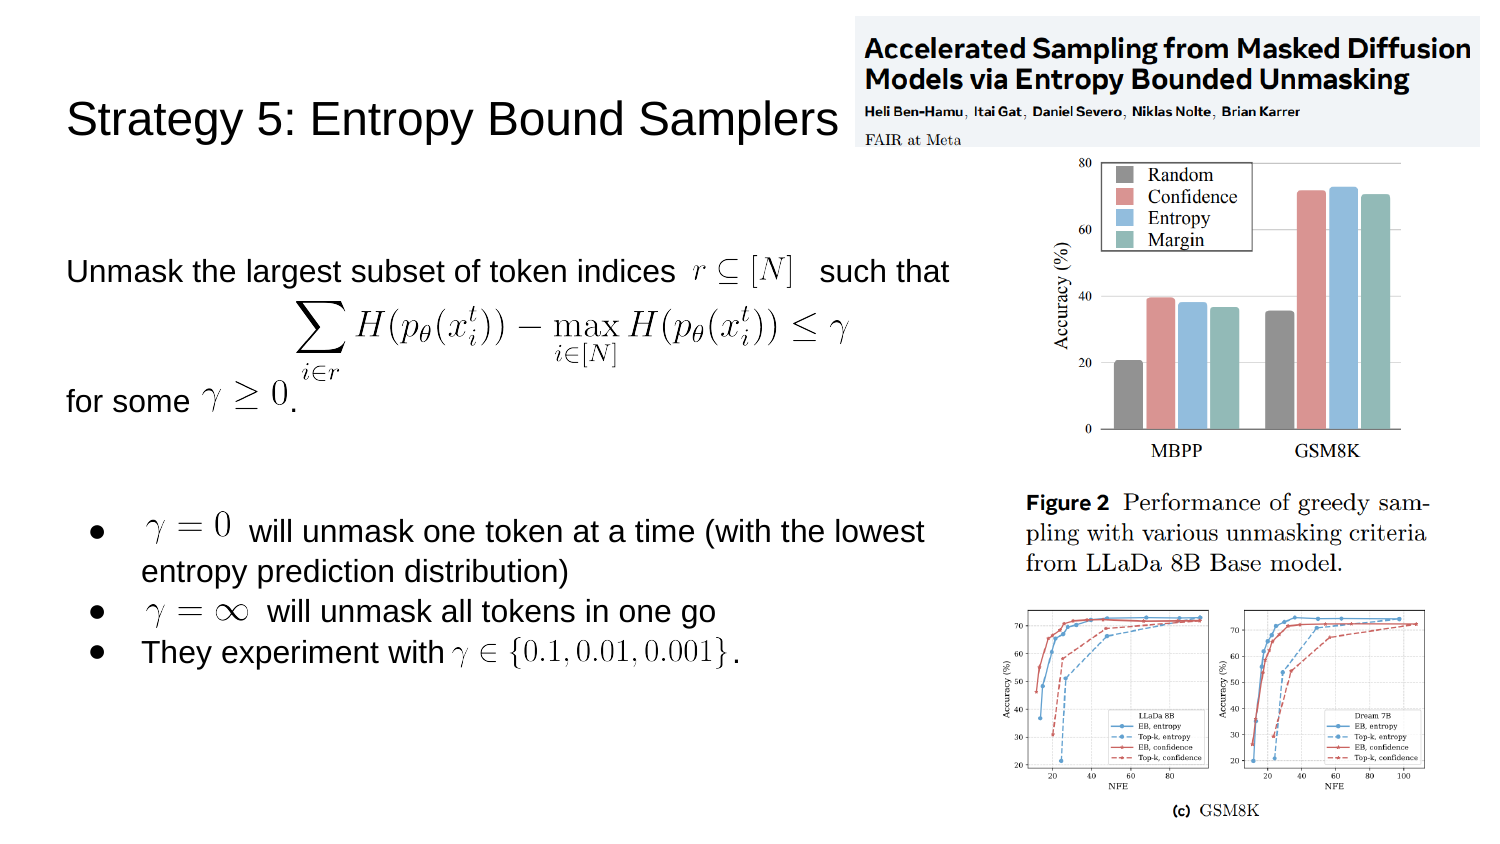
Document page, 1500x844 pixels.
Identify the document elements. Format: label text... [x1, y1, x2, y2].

picture [1019, 151, 1440, 582]
picture [854, 16, 1480, 147]
picture [979, 604, 1435, 825]
picture [693, 255, 791, 288]
picture [146, 511, 230, 544]
picture [202, 380, 287, 413]
title Strategy 5: Entropy Bound Samplers [51, 72, 867, 167]
picture [296, 300, 849, 381]
picture [452, 636, 727, 669]
list Unmask the largest subset of token indices such that for some . will unmask one token at a time (with the lowest entropy prediction distribution) will unmask all tokens in one go They experiment with . [51, 233, 985, 794]
picture [146, 604, 248, 629]
